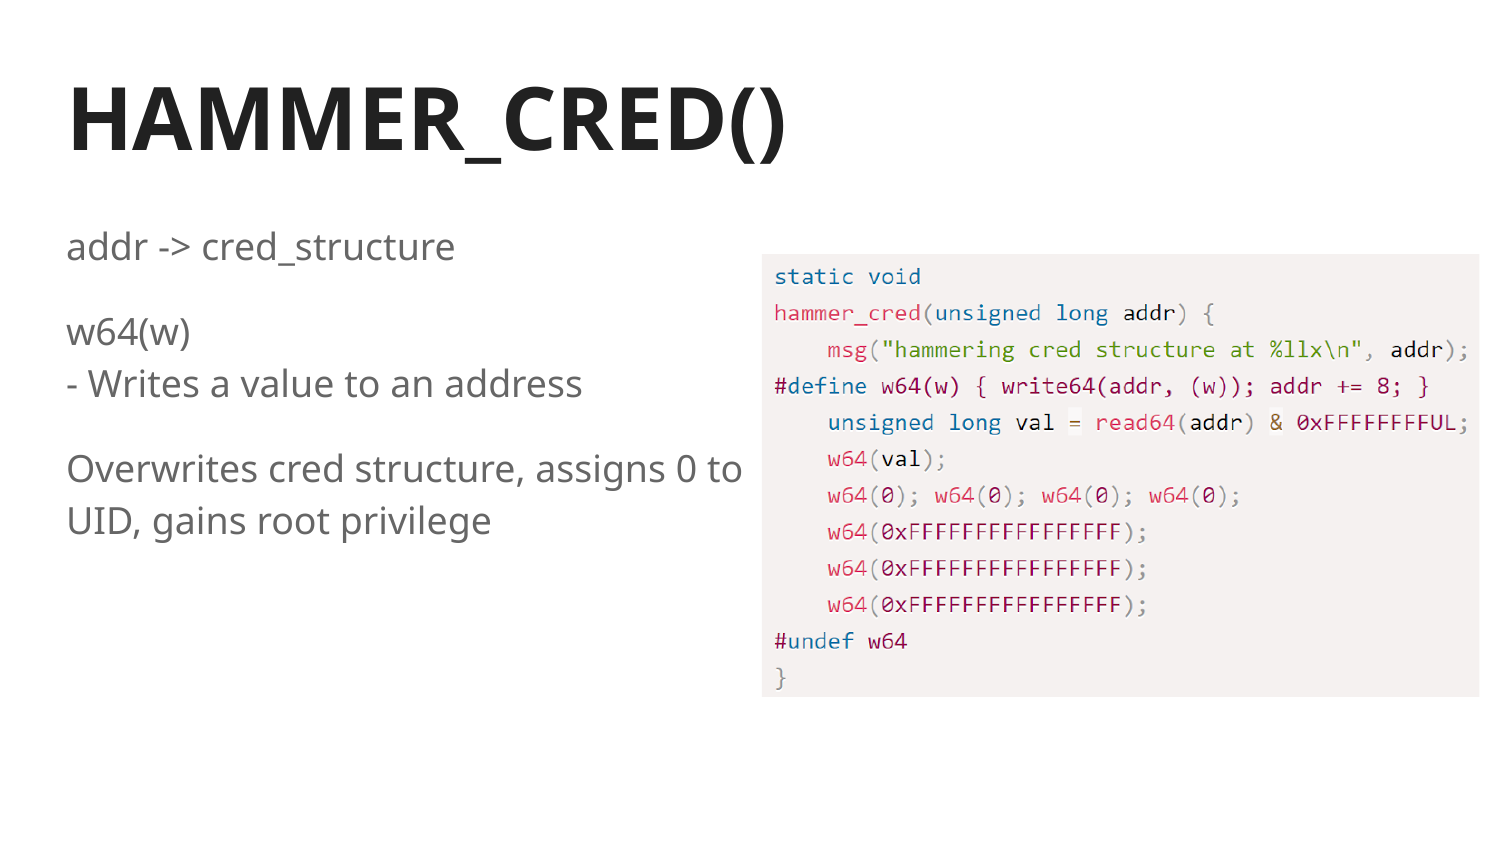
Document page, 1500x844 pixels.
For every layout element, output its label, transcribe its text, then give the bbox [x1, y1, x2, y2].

list addr -> cred_structure w64(w) - Writes a value to an address Overwrites cred structure, assigns 0 to UID, gains root privilege [51, 201, 762, 750]
picture [761, 253, 1480, 697]
title HAMMER_CRED() [51, 48, 1449, 180]
